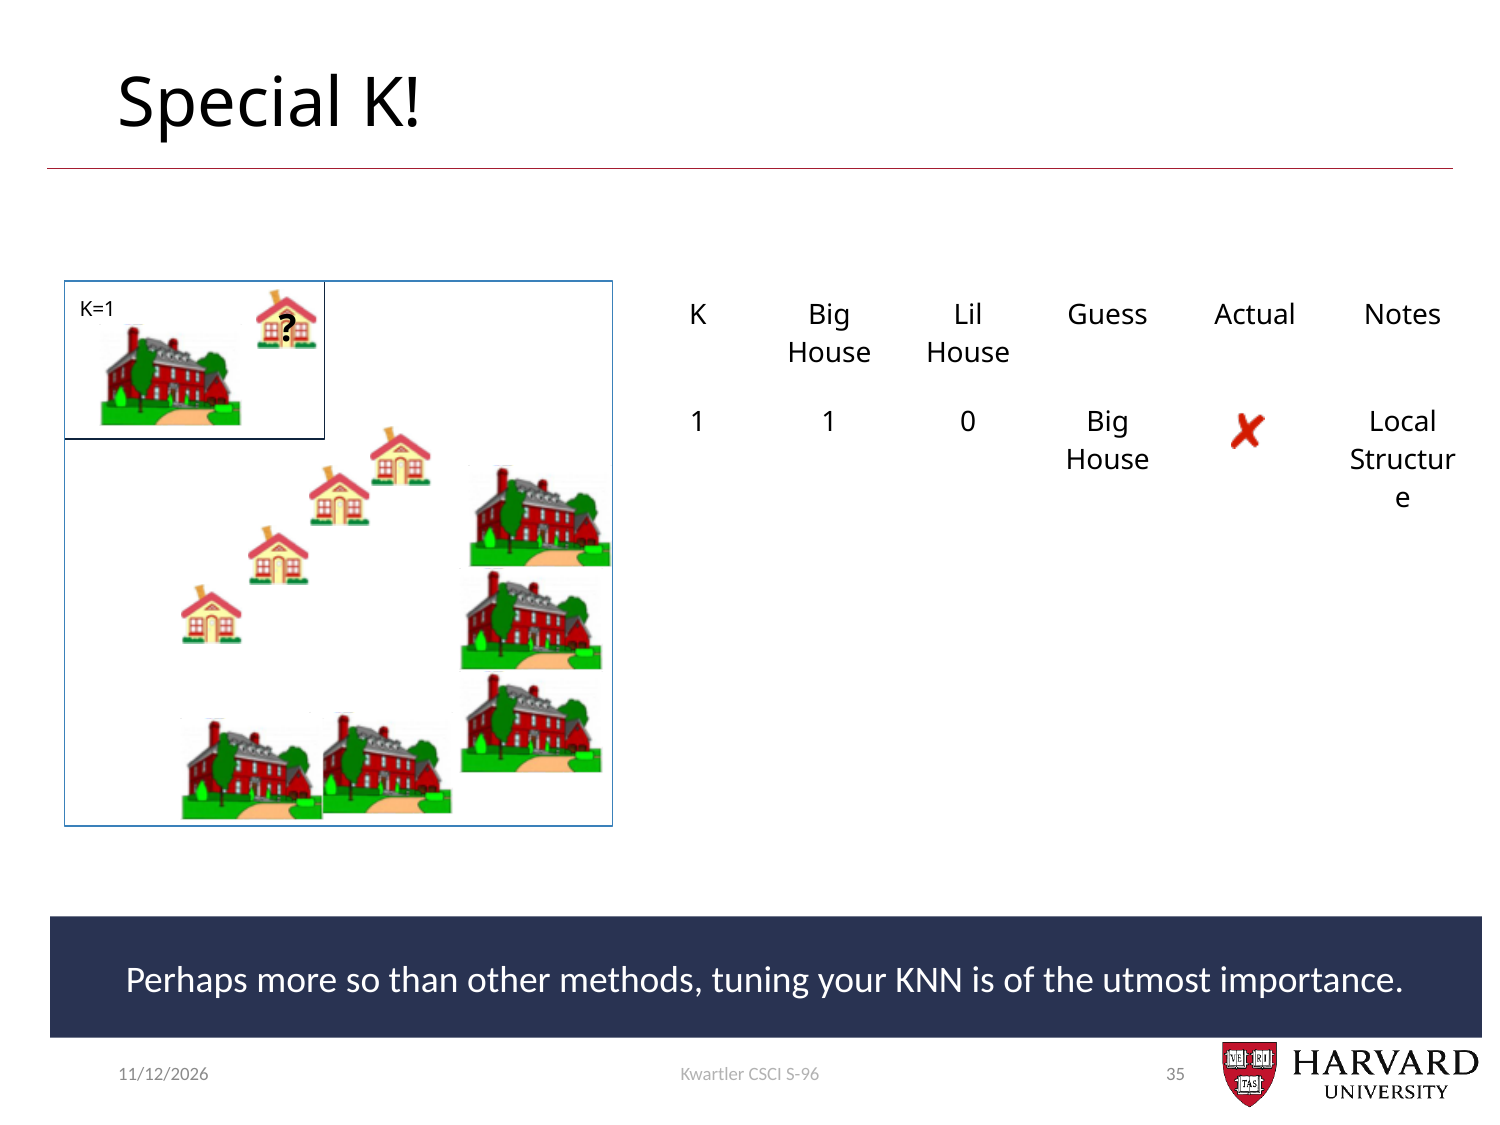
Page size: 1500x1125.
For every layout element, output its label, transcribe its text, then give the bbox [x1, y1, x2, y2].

picture [181, 584, 243, 644]
picture [180, 711, 454, 821]
picture [256, 289, 318, 349]
table_cell Local Structure [1329, 386, 1476, 531]
table_cell 1 [757, 386, 902, 531]
picture [1200, 1024, 1500, 1125]
text_box ? [263, 289, 325, 366]
table_header Notes [1329, 280, 1476, 386]
text_box [64, 280, 613, 826]
text_box K=1 [64, 280, 141, 357]
slide_number 35 [1059, 1042, 1200, 1103]
table_header Guess [1034, 280, 1182, 386]
title Special K! [103, 59, 1397, 157]
table_cell 0 [902, 386, 1034, 531]
table_cell [1182, 386, 1329, 531]
text_box Perhaps more so than other methods, tuning your KNN is of the utmost importance. [49, 915, 1483, 1039]
table_header Big House [757, 280, 902, 386]
picture [1231, 412, 1265, 449]
picture [459, 464, 613, 774]
picture [98, 323, 243, 427]
table_header K [639, 280, 757, 386]
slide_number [103, 1042, 441, 1103]
table_cell Big House [1034, 386, 1182, 531]
table_cell 1 [639, 386, 757, 531]
table_header Actual [1182, 280, 1329, 386]
picture [248, 426, 432, 585]
footer Kwartler CSCI S-96 [496, 1042, 1004, 1103]
table_header Lil House [902, 280, 1034, 386]
